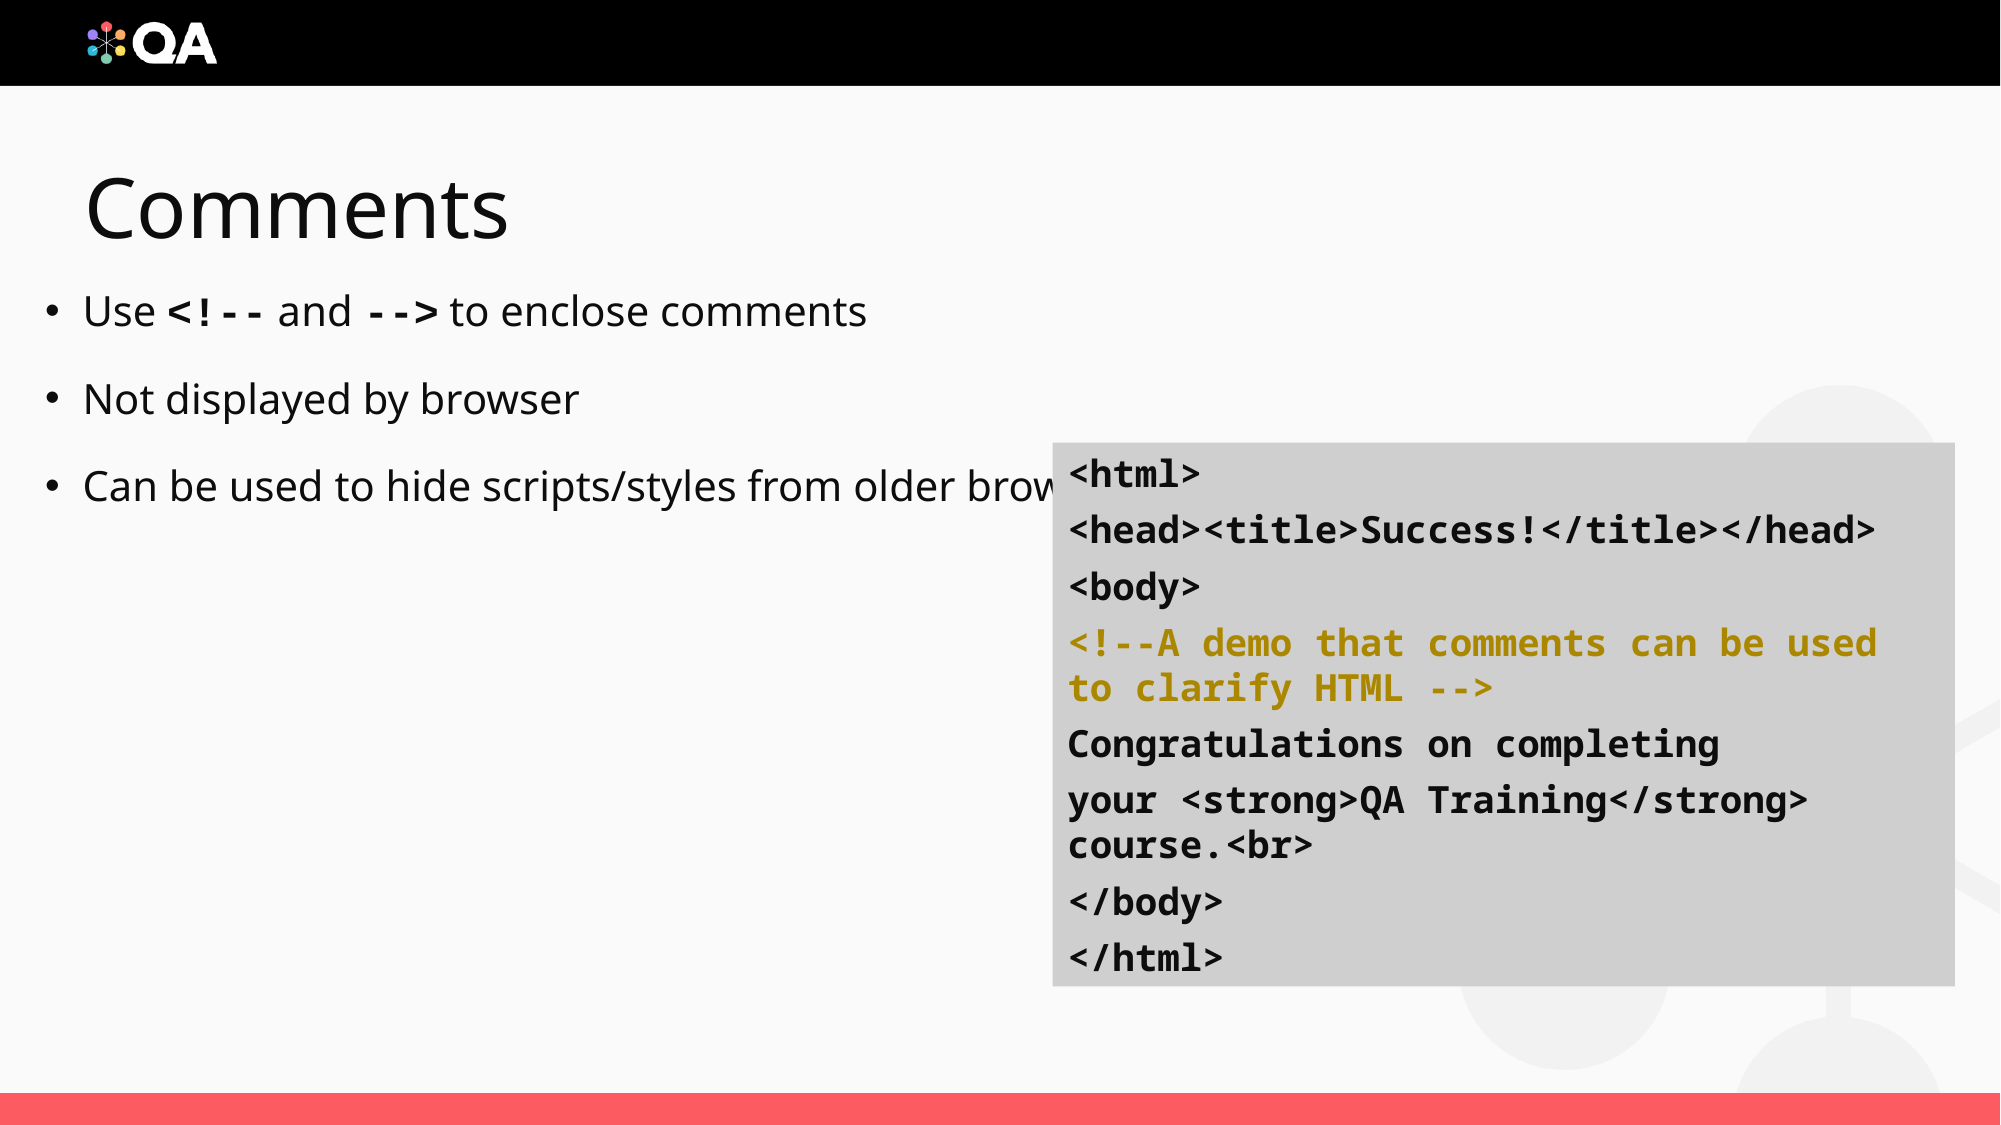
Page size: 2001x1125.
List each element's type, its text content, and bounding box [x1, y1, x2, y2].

list Use <!-- and --> to enclose comments Not displayed by browser Can be used to hide scripts/styles from older browsers [44, 277, 1876, 988]
text_box <html> <head><title>Success!</title></head> <body> <!--A demo that comments can be used to clarify HTML --> Congratulations on completing your <strong>QA Training</strong> course.<br> </body> </html> [1052, 442, 1955, 987]
picture [0, 0, 2001, 1125]
title Comments [84, 159, 1916, 278]
